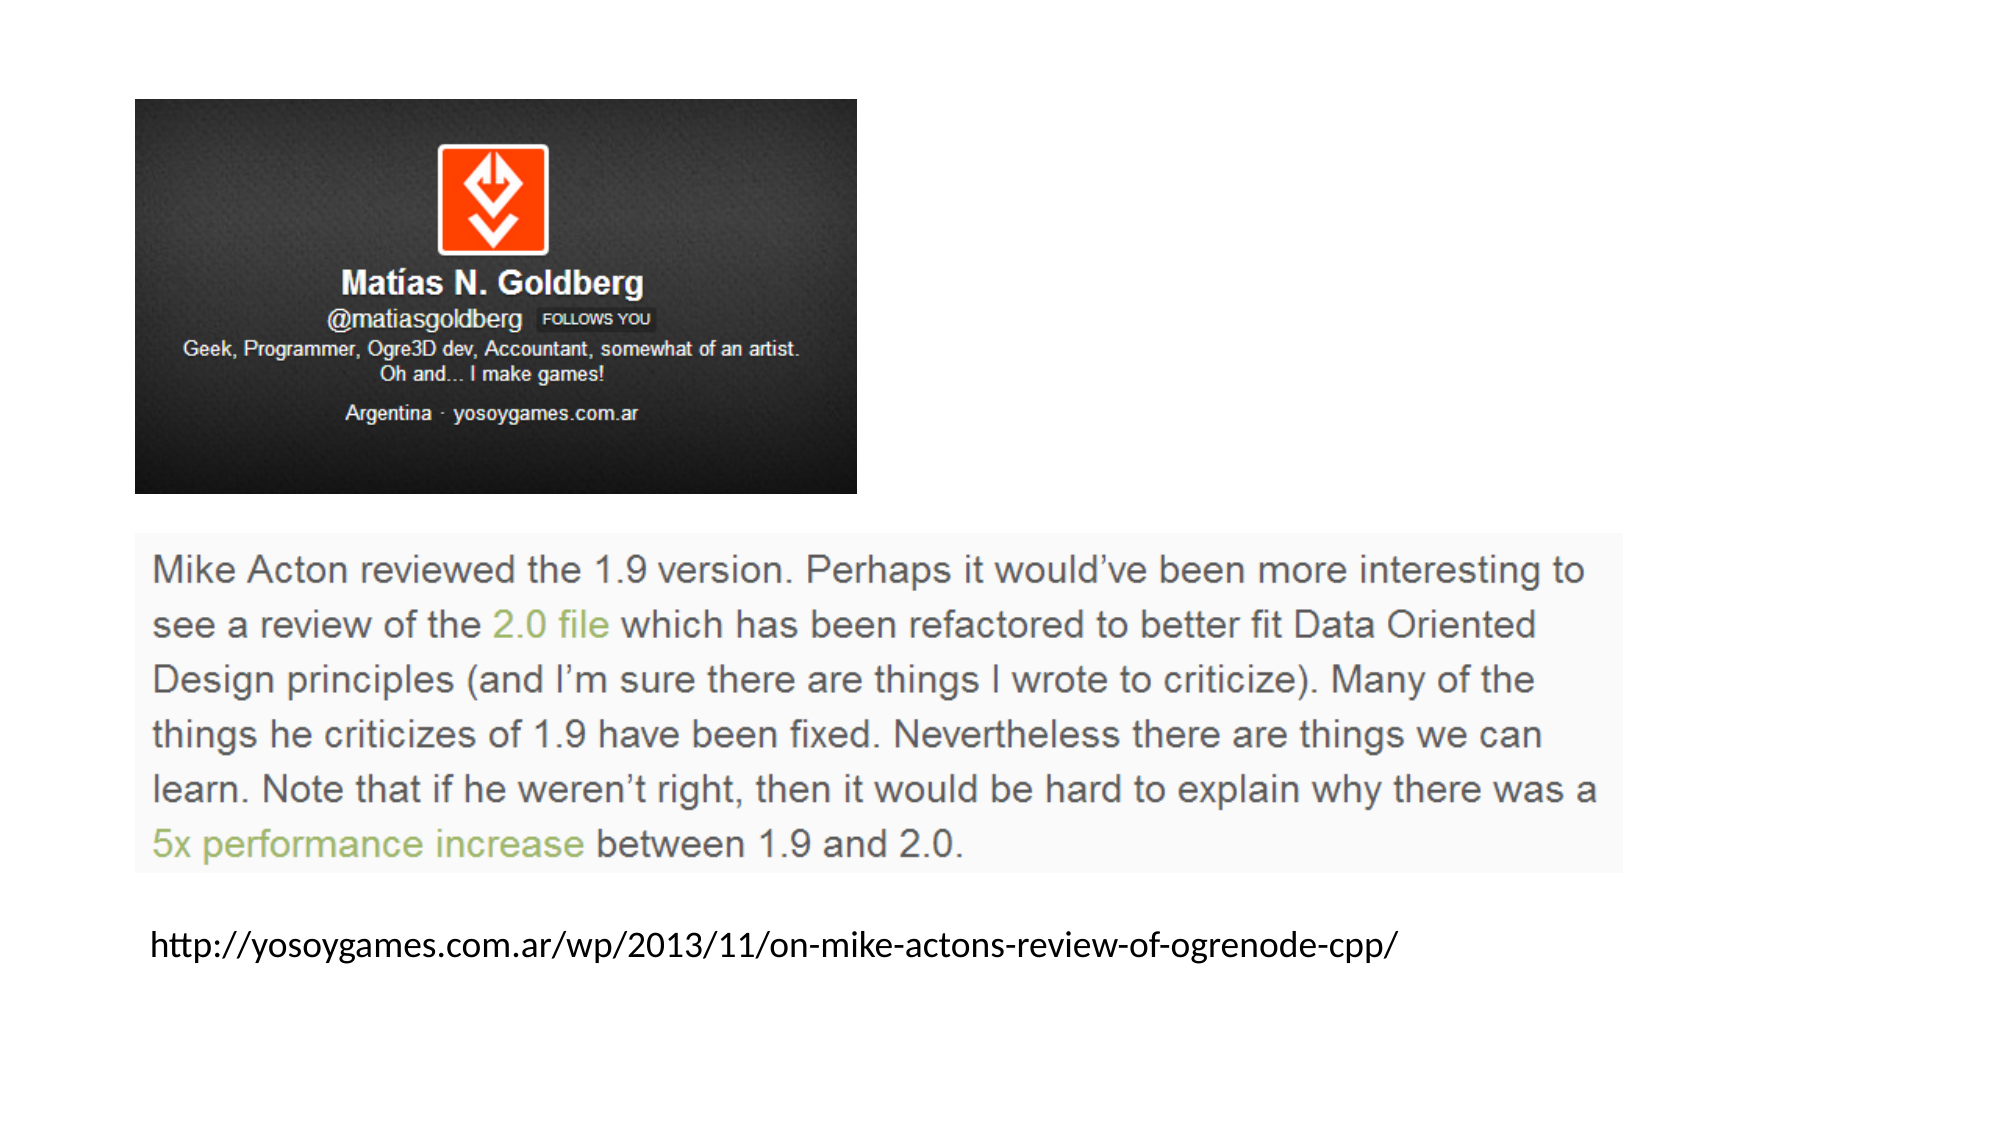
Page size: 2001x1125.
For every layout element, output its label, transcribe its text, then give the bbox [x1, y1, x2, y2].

picture [134, 533, 1623, 873]
picture [134, 99, 857, 494]
text_box http://yosoygames.com.ar/wp/2013/11/on-mike-actons-review-of-ogrenode-cpp/ [134, 912, 1488, 973]
